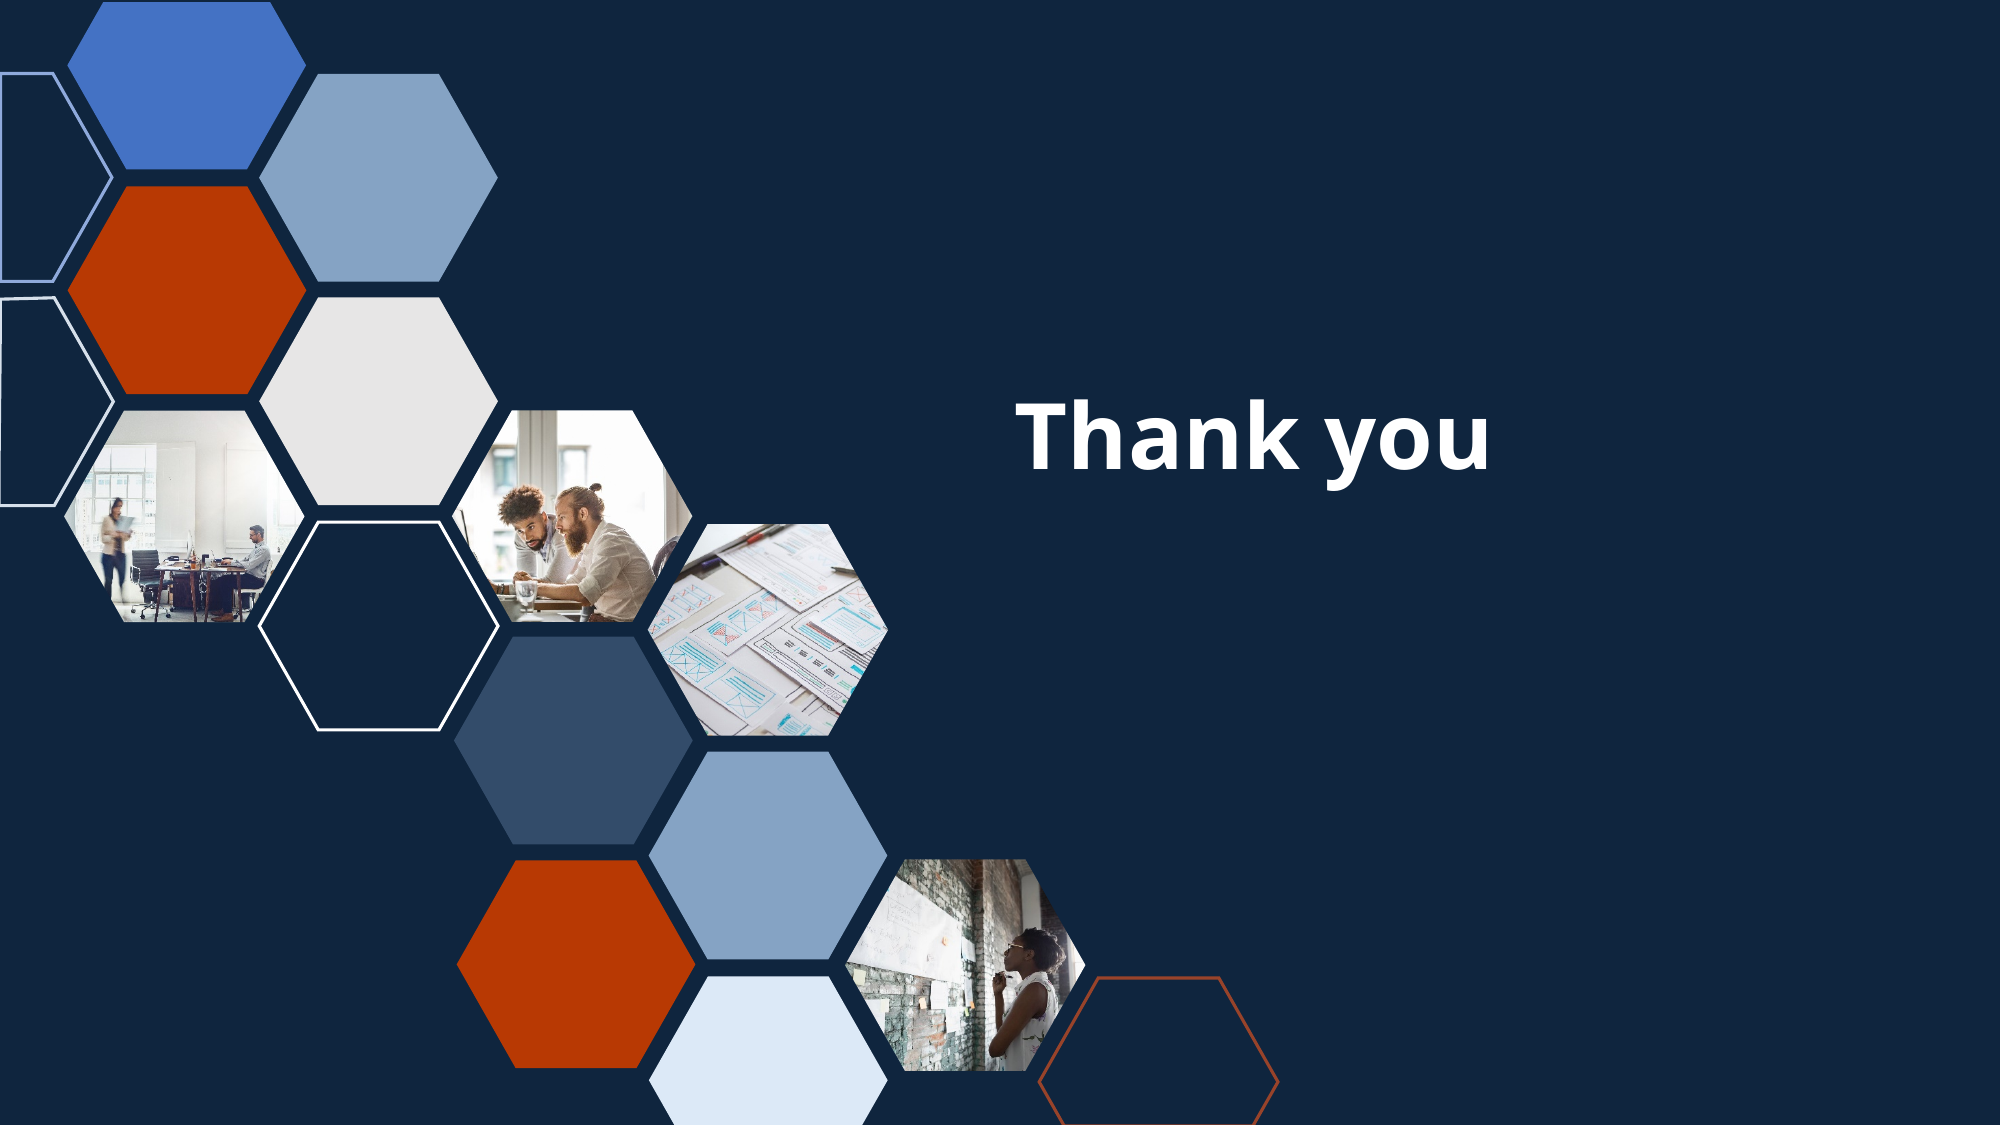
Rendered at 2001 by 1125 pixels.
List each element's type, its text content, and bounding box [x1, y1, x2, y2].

picture [451, 410, 889, 736]
picture [64, 410, 305, 623]
picture [844, 859, 1086, 1071]
title Thank you [999, 279, 1830, 497]
